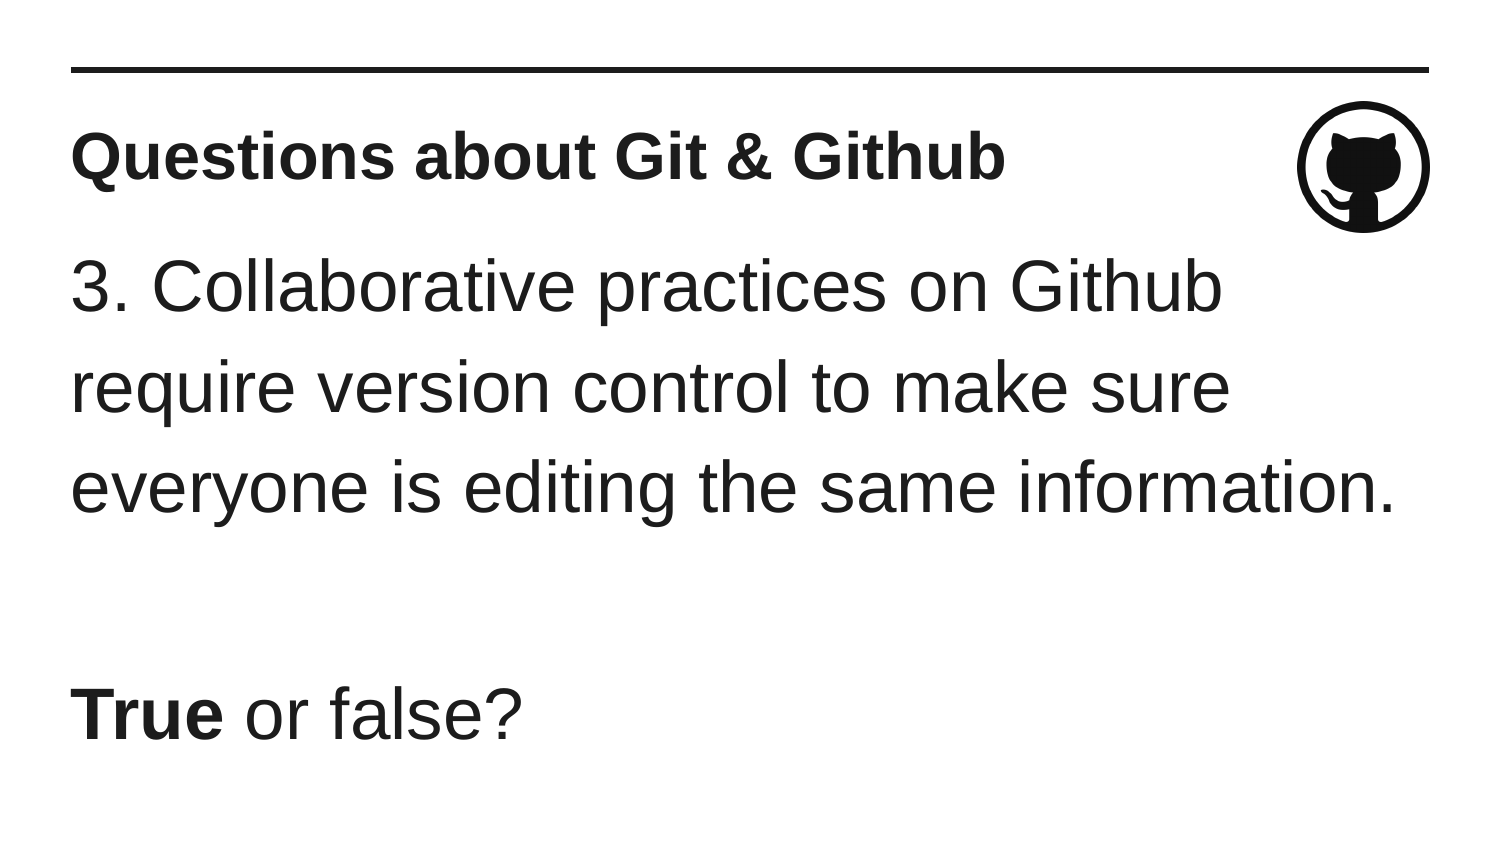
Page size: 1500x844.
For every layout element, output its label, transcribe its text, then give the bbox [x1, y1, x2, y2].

list Questions about Git & Github [70, 92, 1430, 208]
picture [1297, 101, 1430, 234]
list 3. Collaborative practices on Github require version control to make sure everyone is editing the same information. True or false? [70, 225, 1412, 777]
